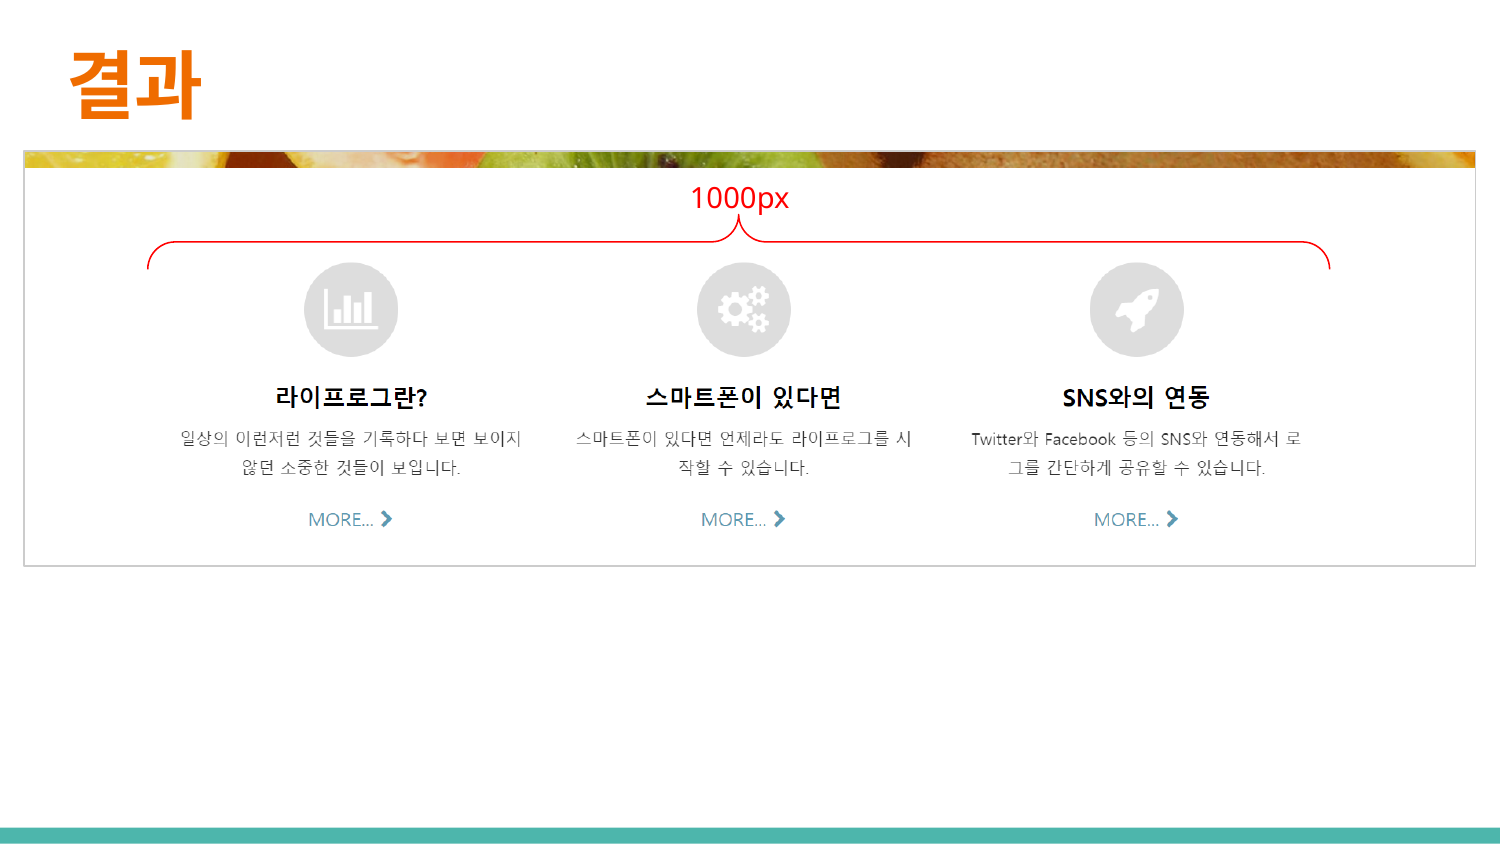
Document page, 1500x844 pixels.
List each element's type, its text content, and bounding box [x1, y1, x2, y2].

title 결과 [51, 23, 1449, 140]
picture [24, 151, 1476, 566]
